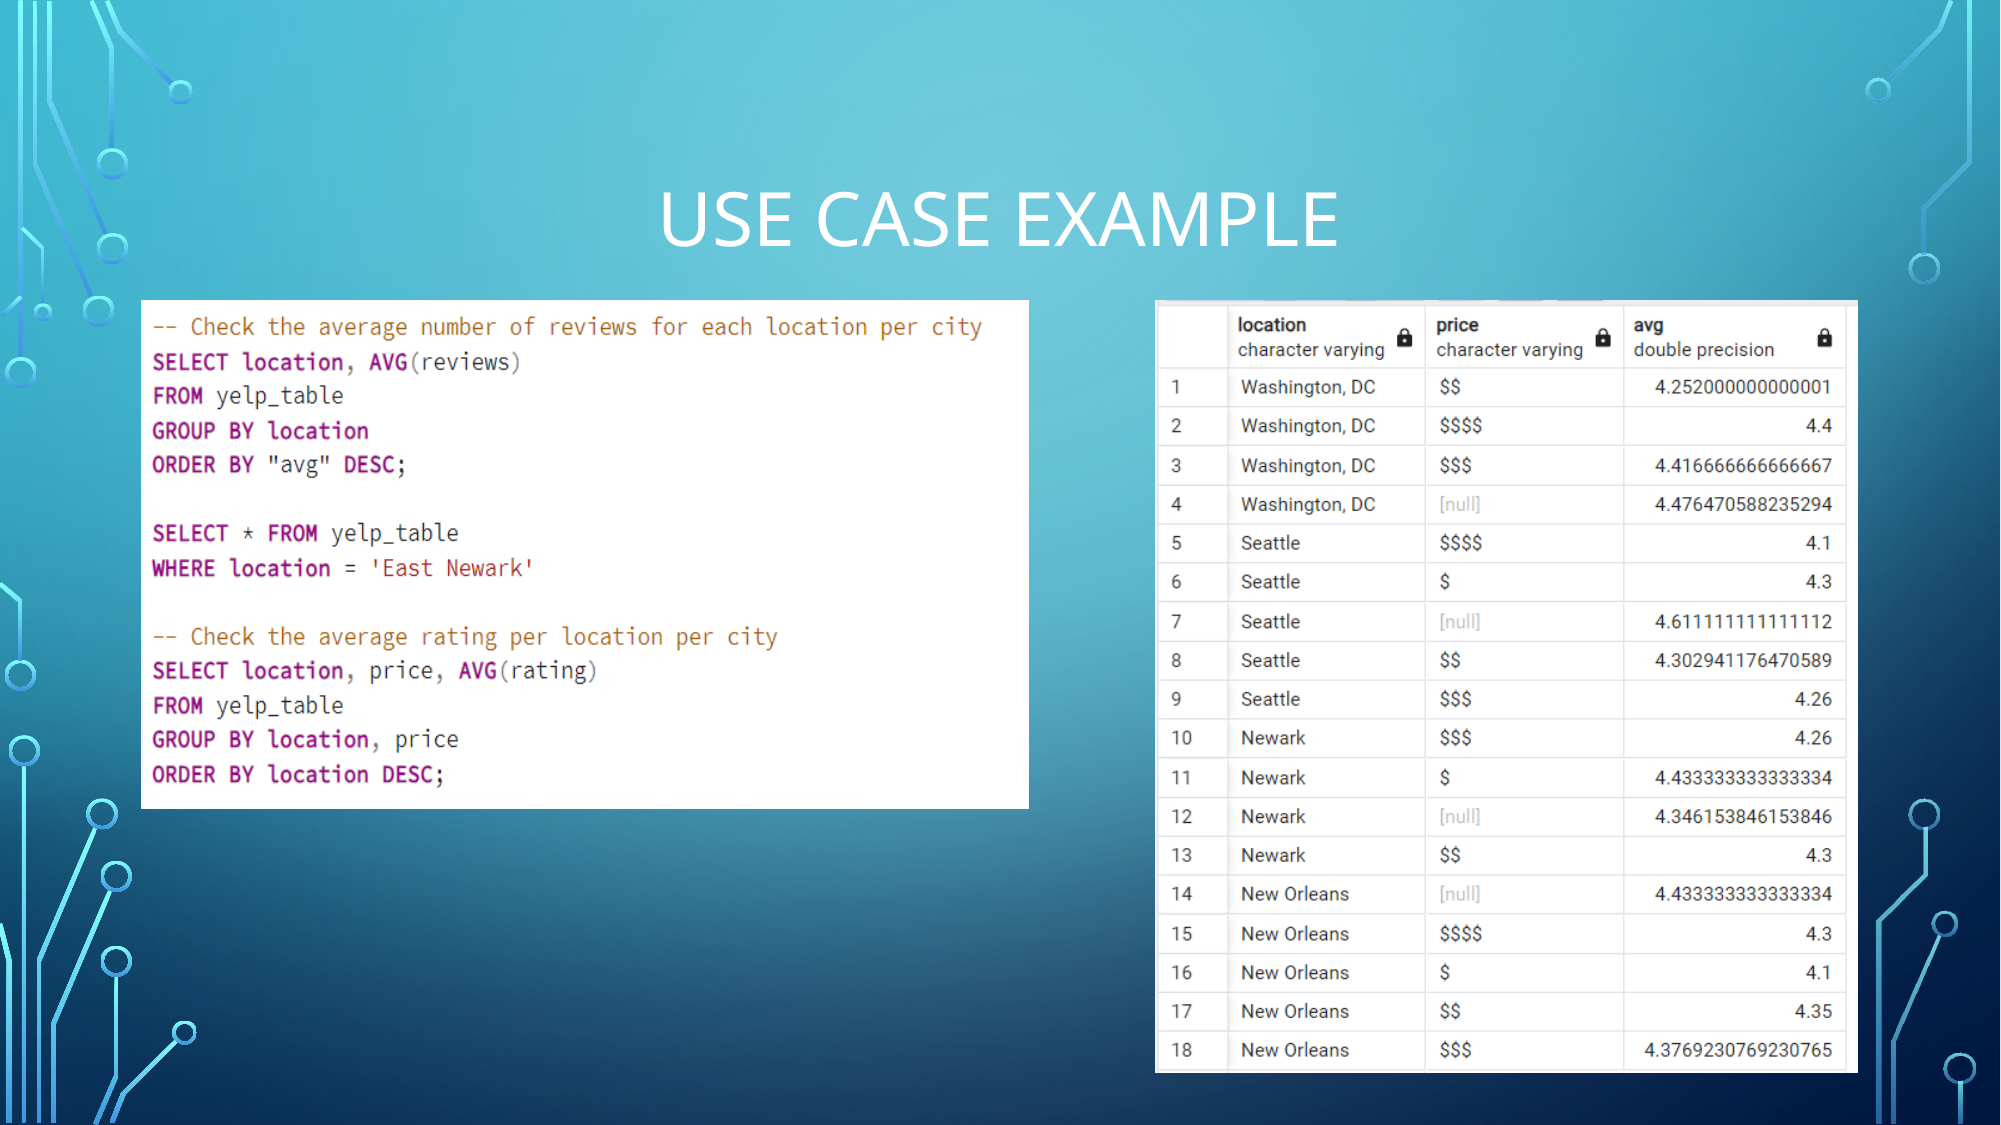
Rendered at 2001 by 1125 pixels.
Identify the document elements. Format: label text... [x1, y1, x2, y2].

picture [141, 300, 1030, 809]
title Use Case Example [187, 101, 1813, 344]
picture [1155, 300, 1858, 1073]
